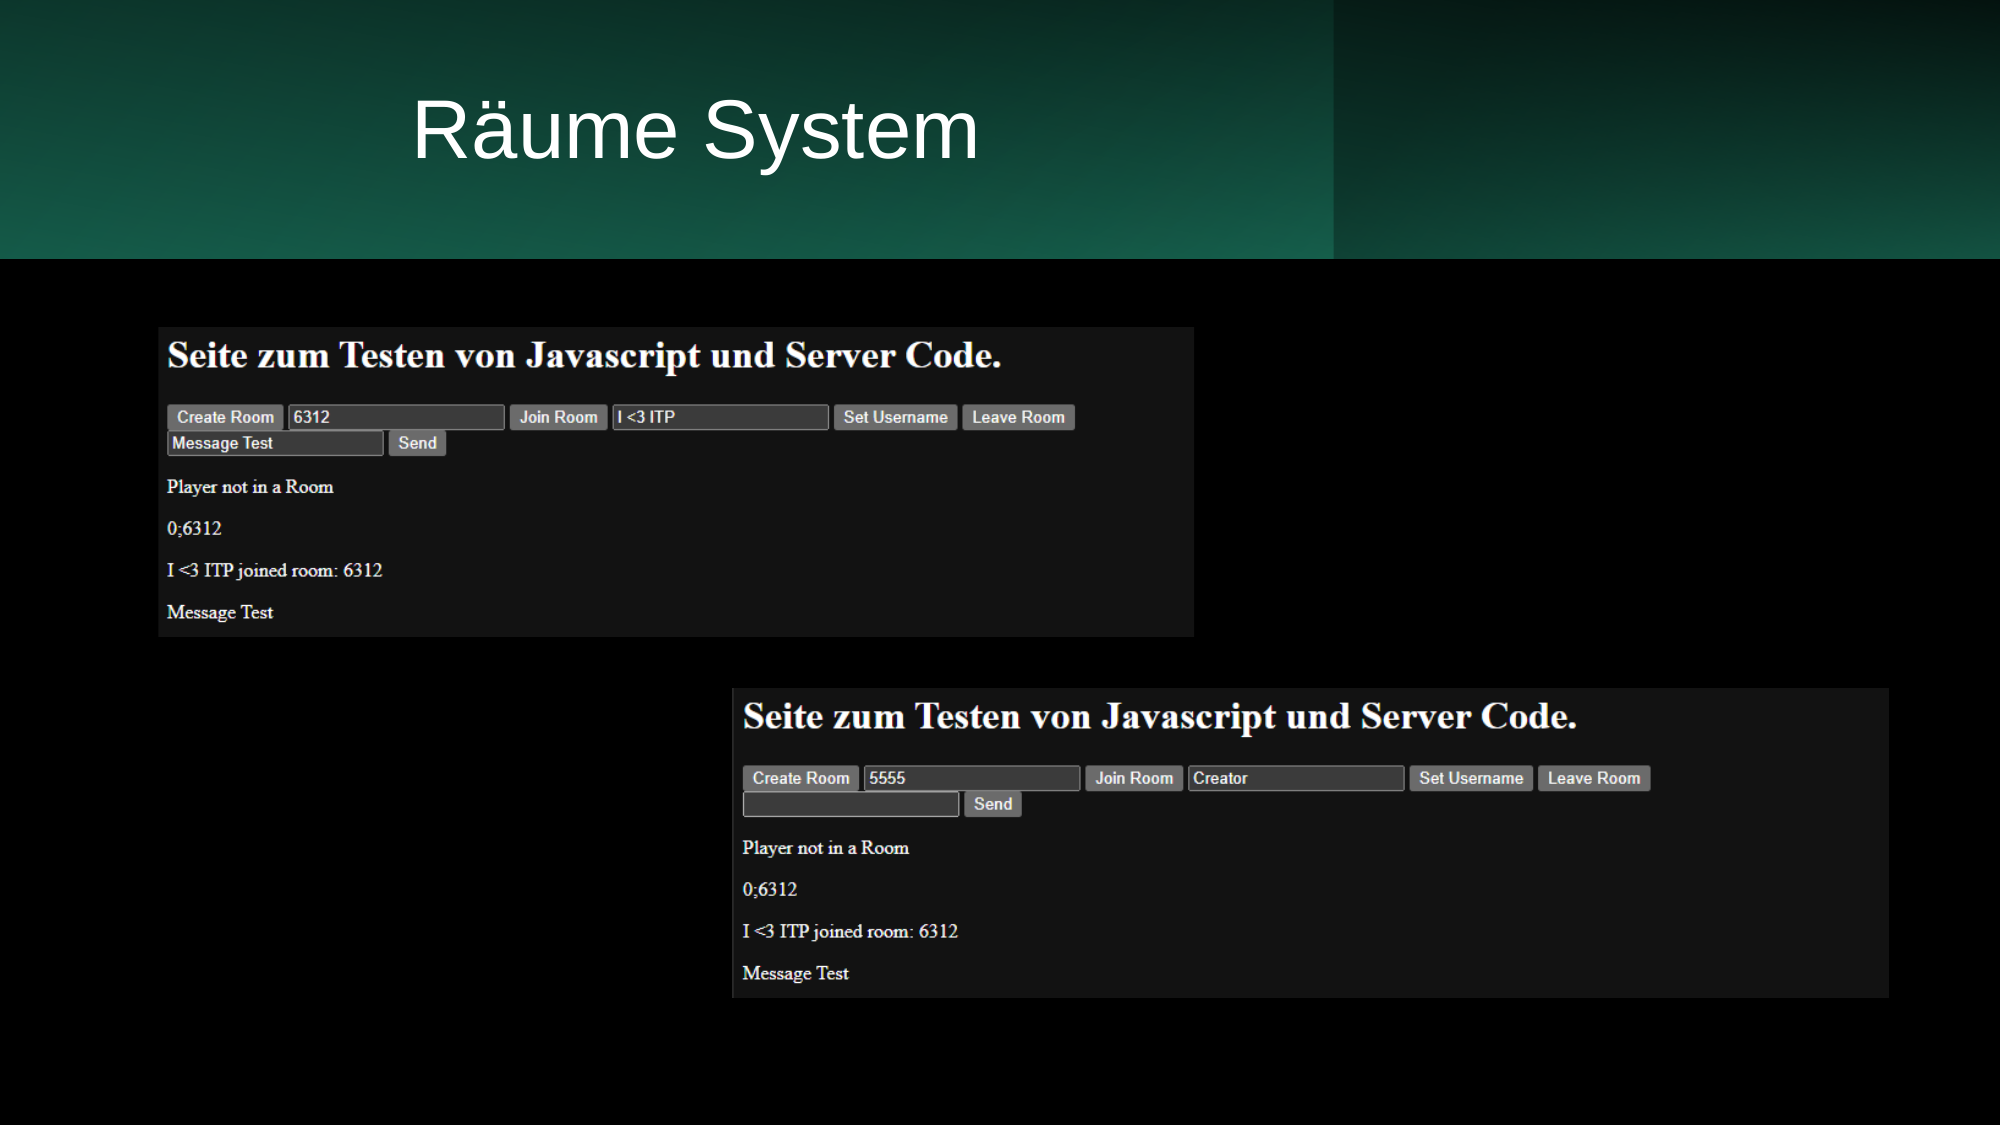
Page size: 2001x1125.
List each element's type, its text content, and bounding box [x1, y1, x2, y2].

text_box [0, 0, 626, 260]
text_box [626, 0, 1334, 260]
picture [158, 327, 1195, 638]
picture [732, 688, 1889, 998]
text_box [1334, 0, 2000, 260]
title Räume System [114, 57, 1279, 206]
text_box [0, 260, 2000, 1125]
